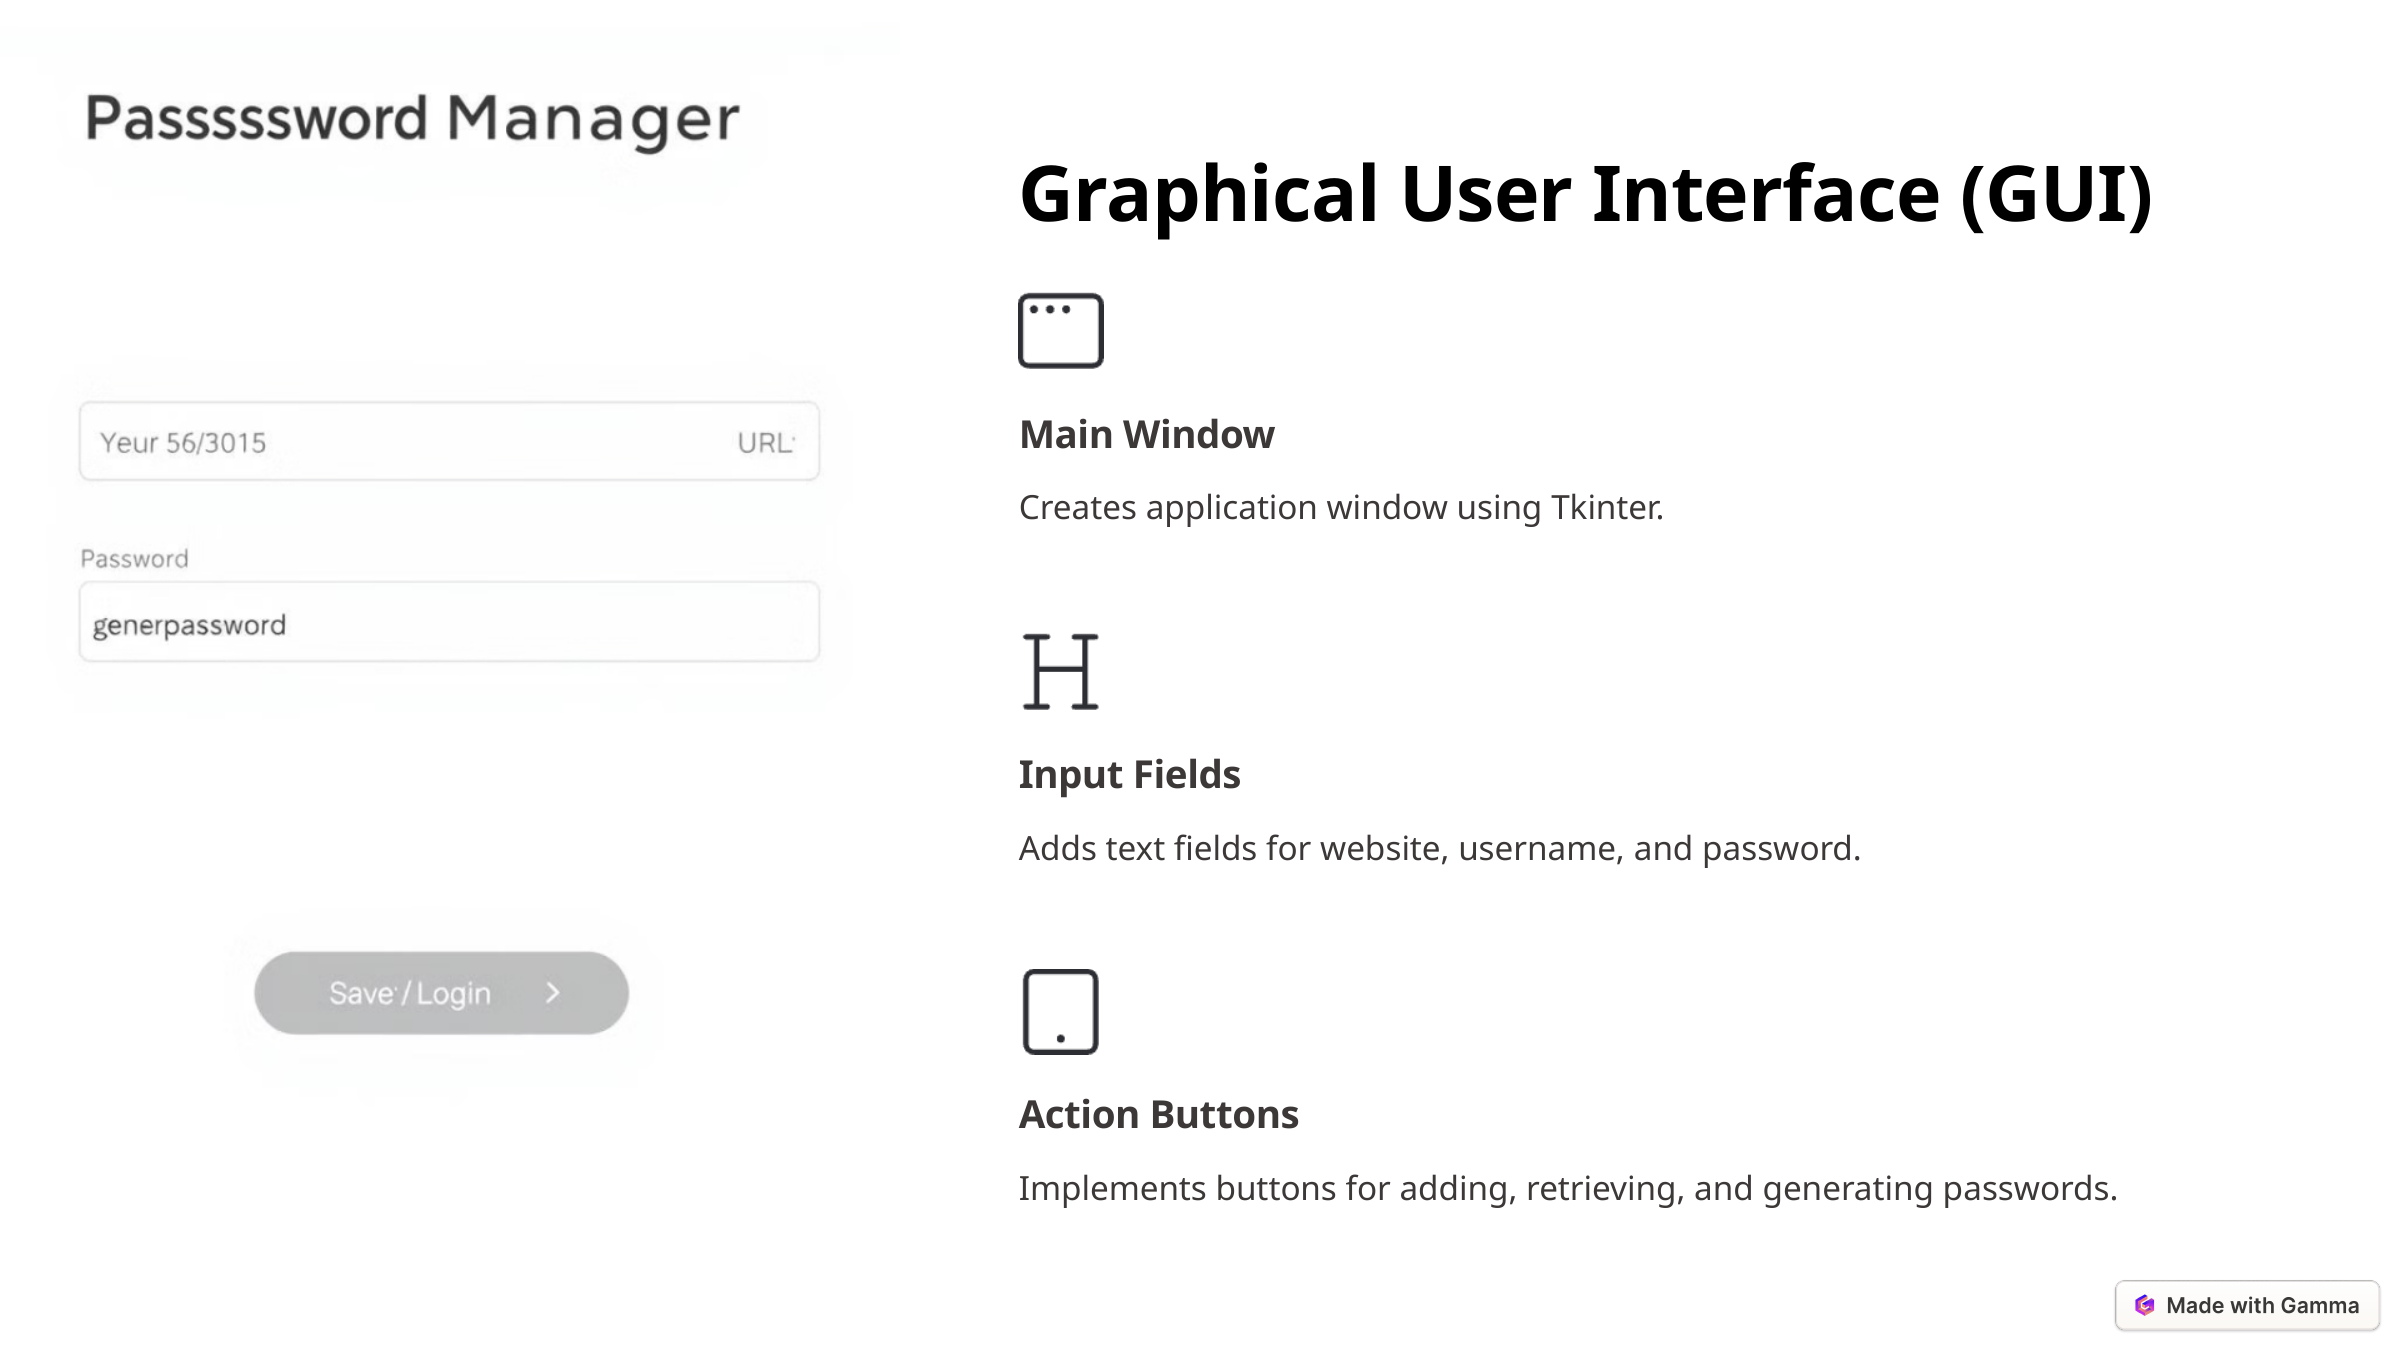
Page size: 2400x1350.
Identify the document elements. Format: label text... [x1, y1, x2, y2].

text_box Graphical User Interface (GUI) [1018, 141, 2194, 238]
picture [1018, 629, 1104, 715]
picture [0, 0, 900, 1350]
text_box Action Buttons [1018, 1088, 1405, 1137]
text_box Main Window [1018, 407, 1405, 457]
picture [1018, 969, 1104, 1055]
text_box Input Fields [1018, 748, 1405, 797]
picture [2106, 1271, 2389, 1339]
text_box Adds text fields for website, username, and password. [1018, 817, 2282, 868]
text_box Implements buttons for adding, retrieving, and generating passwords. [1018, 1157, 2282, 1209]
picture [1018, 288, 1104, 374]
text_box Creates application window using Tkinter. [1018, 476, 2282, 528]
